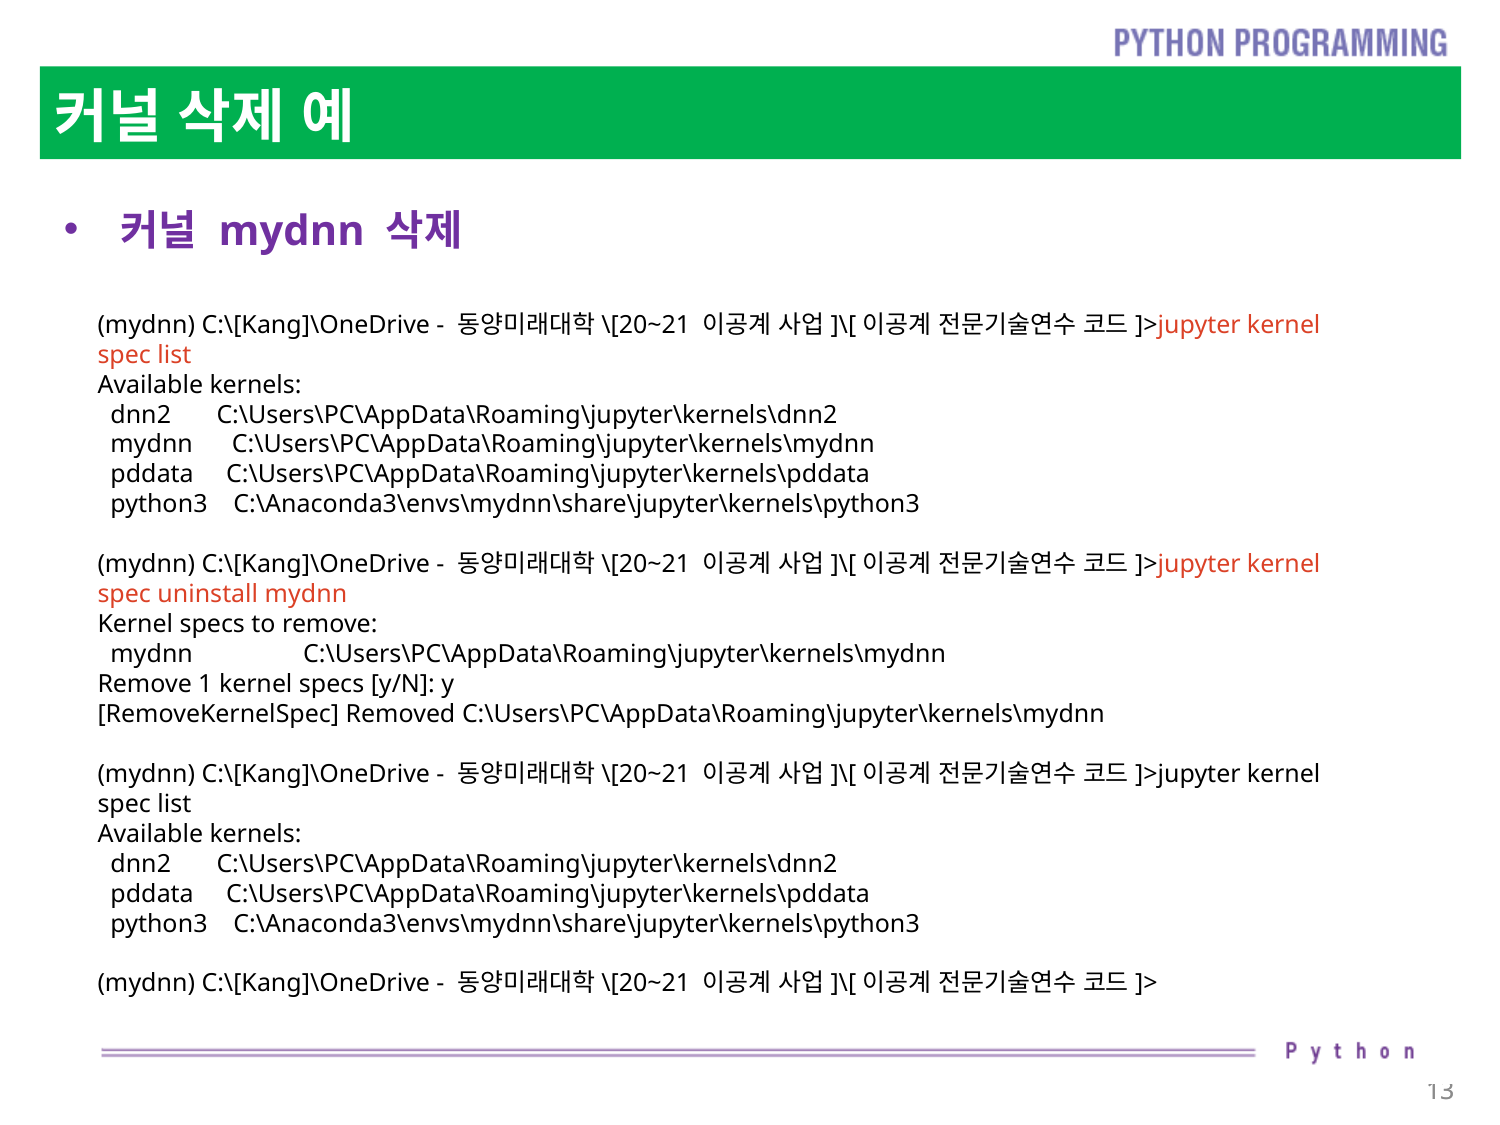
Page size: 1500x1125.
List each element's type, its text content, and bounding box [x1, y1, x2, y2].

picture [18, 1020, 1483, 1084]
picture [1106, 13, 1462, 66]
slide_number 13 [1119, 1071, 1470, 1112]
title 커널 삭제 예 [39, 76, 1444, 152]
text_box (mydnn) C:\[Kang]\OneDrive - 동양미래대학\[20~21 이공계 사업]\[이공계 전문기술연수 코드]>jupyter kernel spec list Available kernels: dnn2 C:\Users\PC\AppData\Roaming\jupyter\kernels\dnn2 mydnn C:\Users\PC\AppData\Roaming\jupyter\kernels\mydnn pddata C:\Users\PC\AppData\Roaming\jupyter\kernels\pddata python3 C:\Anaconda3\envs\mydnn\share\jupyter\kernels\python3 (mydnn) C:\[Kang]\OneDrive - 동양미래대학\[20~21 이공계 사업]\[이공계 전문기술연수 코드]>jupyter kernel spec uninstall mydnn Kernel specs to remove: mydnn C:\Users\PC\AppData\Roaming\jupyter\kernels\mydnn Remove 1 kernel specs [y/N]: y [RemoveKernelSpec] Removed C:\Users\PC\AppData\Roaming\jupyter\kernels\mydnn (mydnn) C:\[Kang]\OneDrive - 동양미래대학\[20~21 이공계 사업]\[이공계 전문기술연수 코드]>jupyter kernel spec list Available kernels: dnn2 C:\Users\PC\AppData\Roaming\jupyter\kernels\dnn2 pddata C:\Users\PC\AppData\Roaming\jupyter\kernels\pddata python3 C:\Anaconda3\envs\mydnn\share\jupyter\kernels\python3 (mydnn) C:\[Kang]\OneDrive - 동양미래대학\[20~21 이공계 사업]\[이공계 전문기술연수 코드]> [82, 300, 1434, 1005]
list 커널 mydnn 삭제 [48, 195, 1461, 1041]
